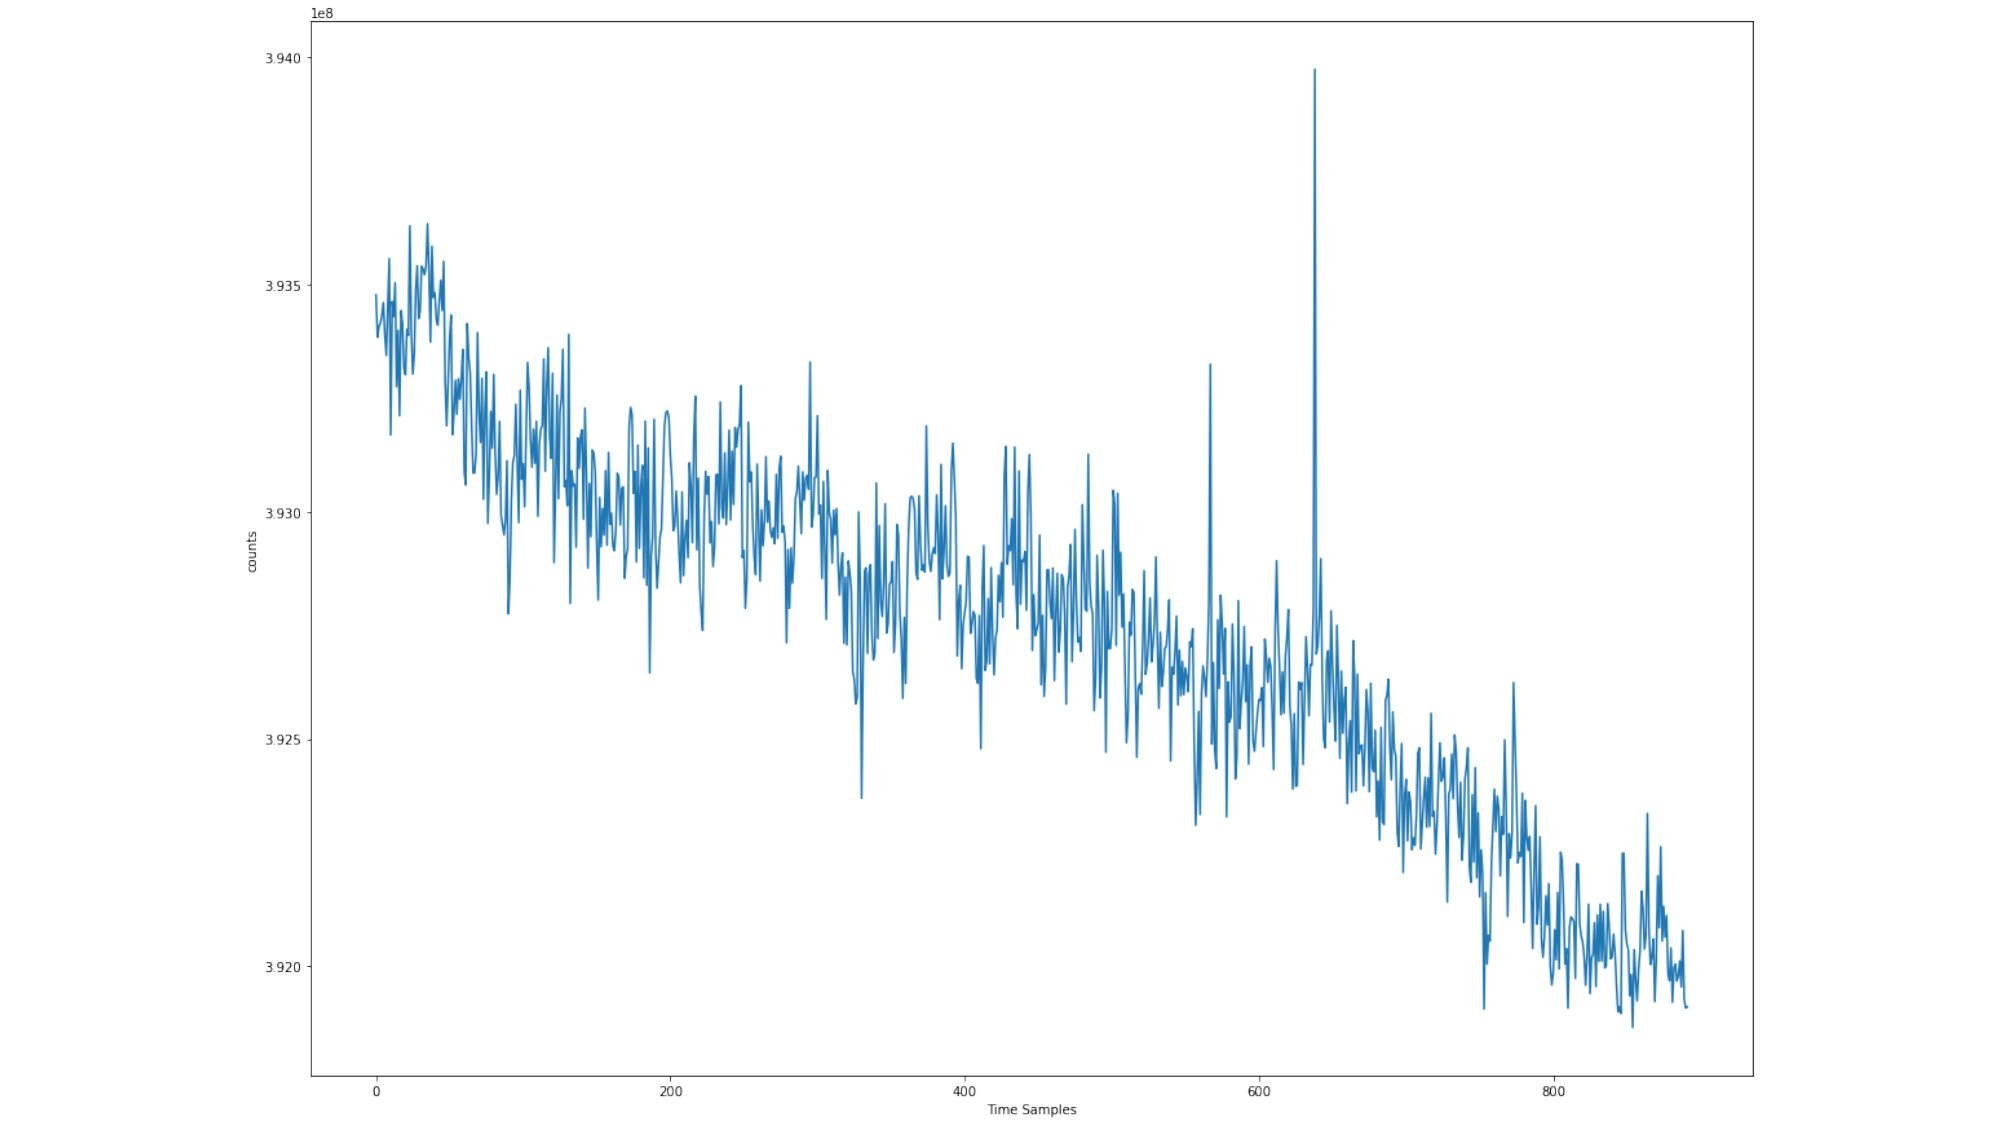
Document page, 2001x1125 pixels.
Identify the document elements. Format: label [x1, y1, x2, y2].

picture [237, 0, 1762, 1125]
